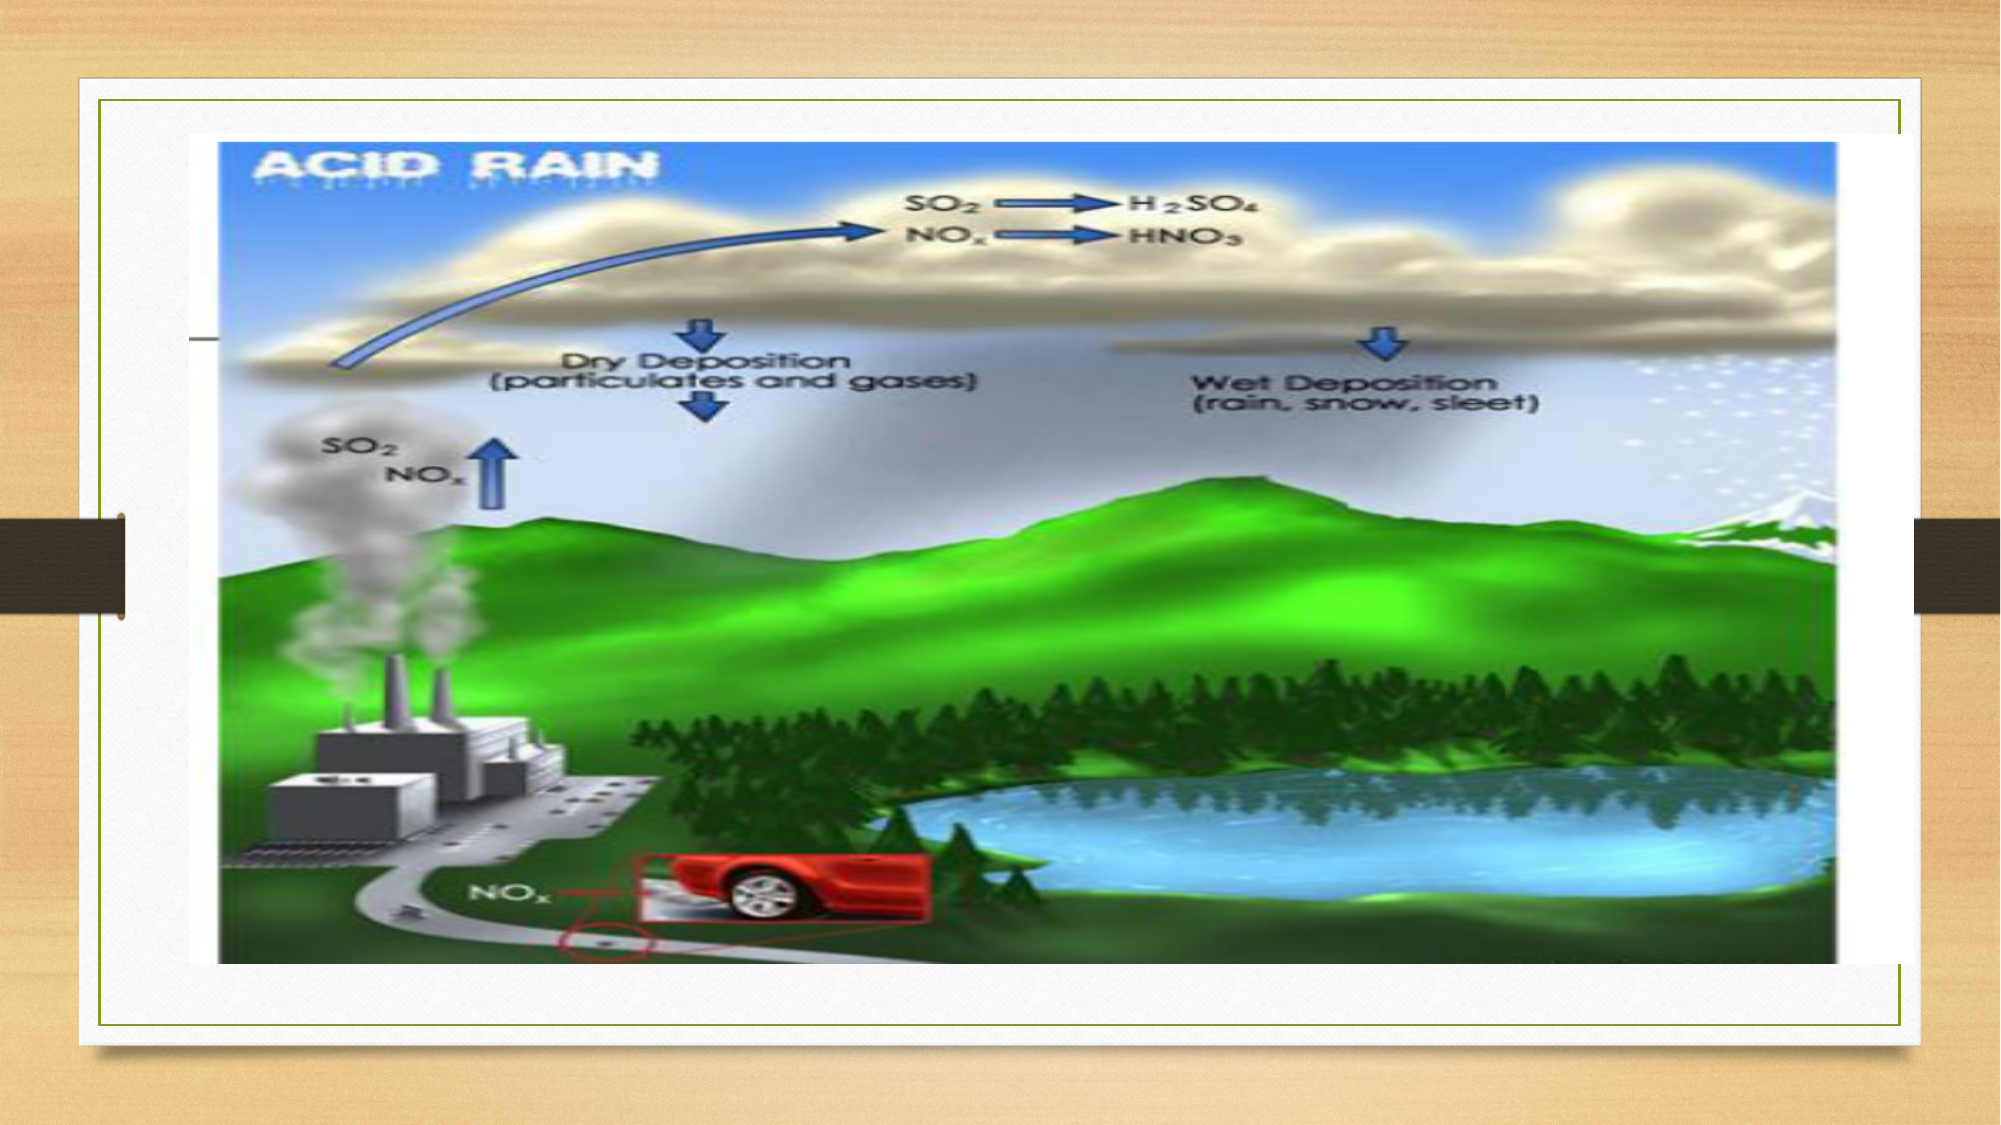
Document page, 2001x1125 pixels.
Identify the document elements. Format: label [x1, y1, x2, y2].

picture [0, 0, 2001, 1125]
list [189, 134, 1915, 964]
